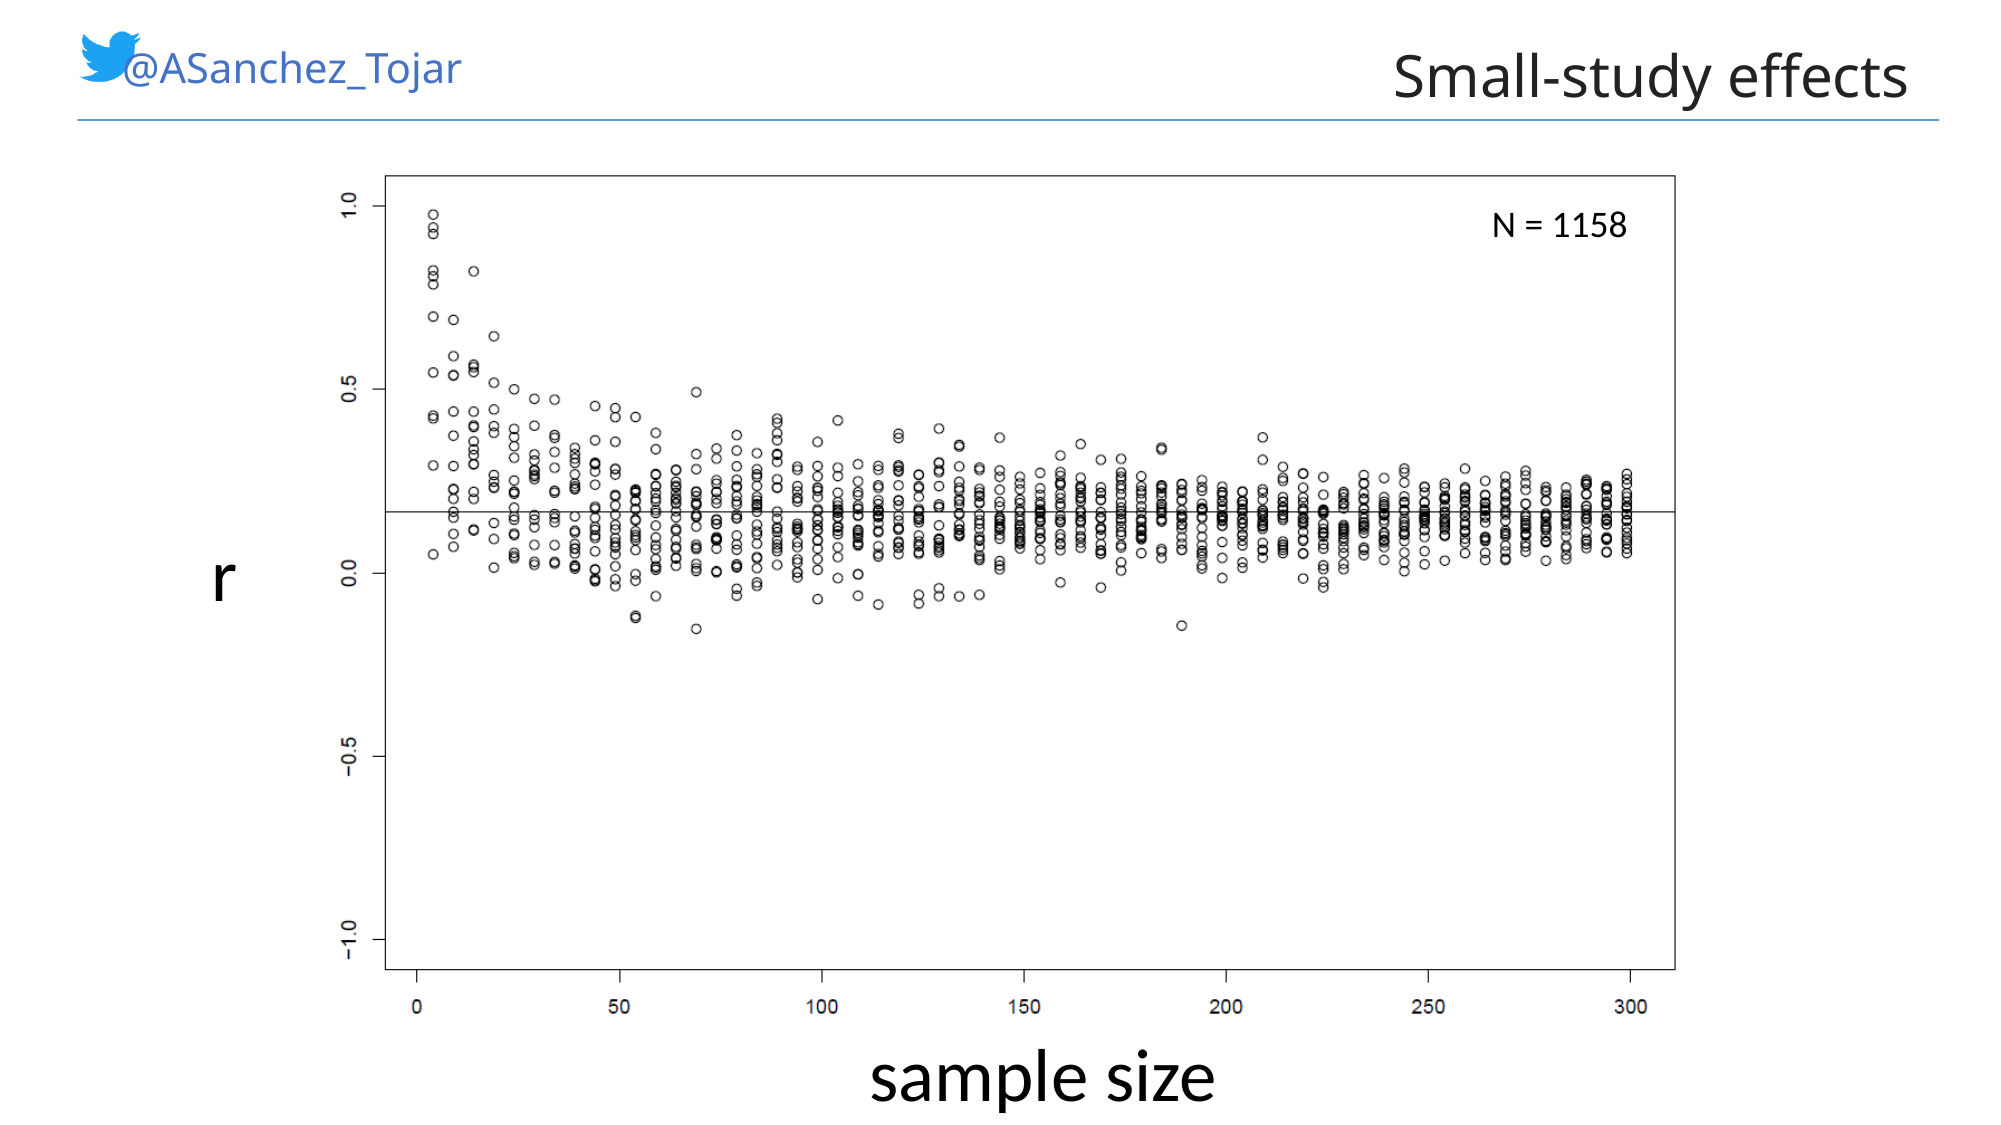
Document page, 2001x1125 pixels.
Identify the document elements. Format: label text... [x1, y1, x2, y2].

text_box @ASanchez_Tojar [107, 9, 478, 99]
text_box sample size [854, 1018, 1335, 1124]
text_box Small-study effects [92, 31, 1925, 117]
picture [338, 172, 1679, 1016]
text_box r [196, 518, 325, 624]
picture [79, 31, 141, 82]
